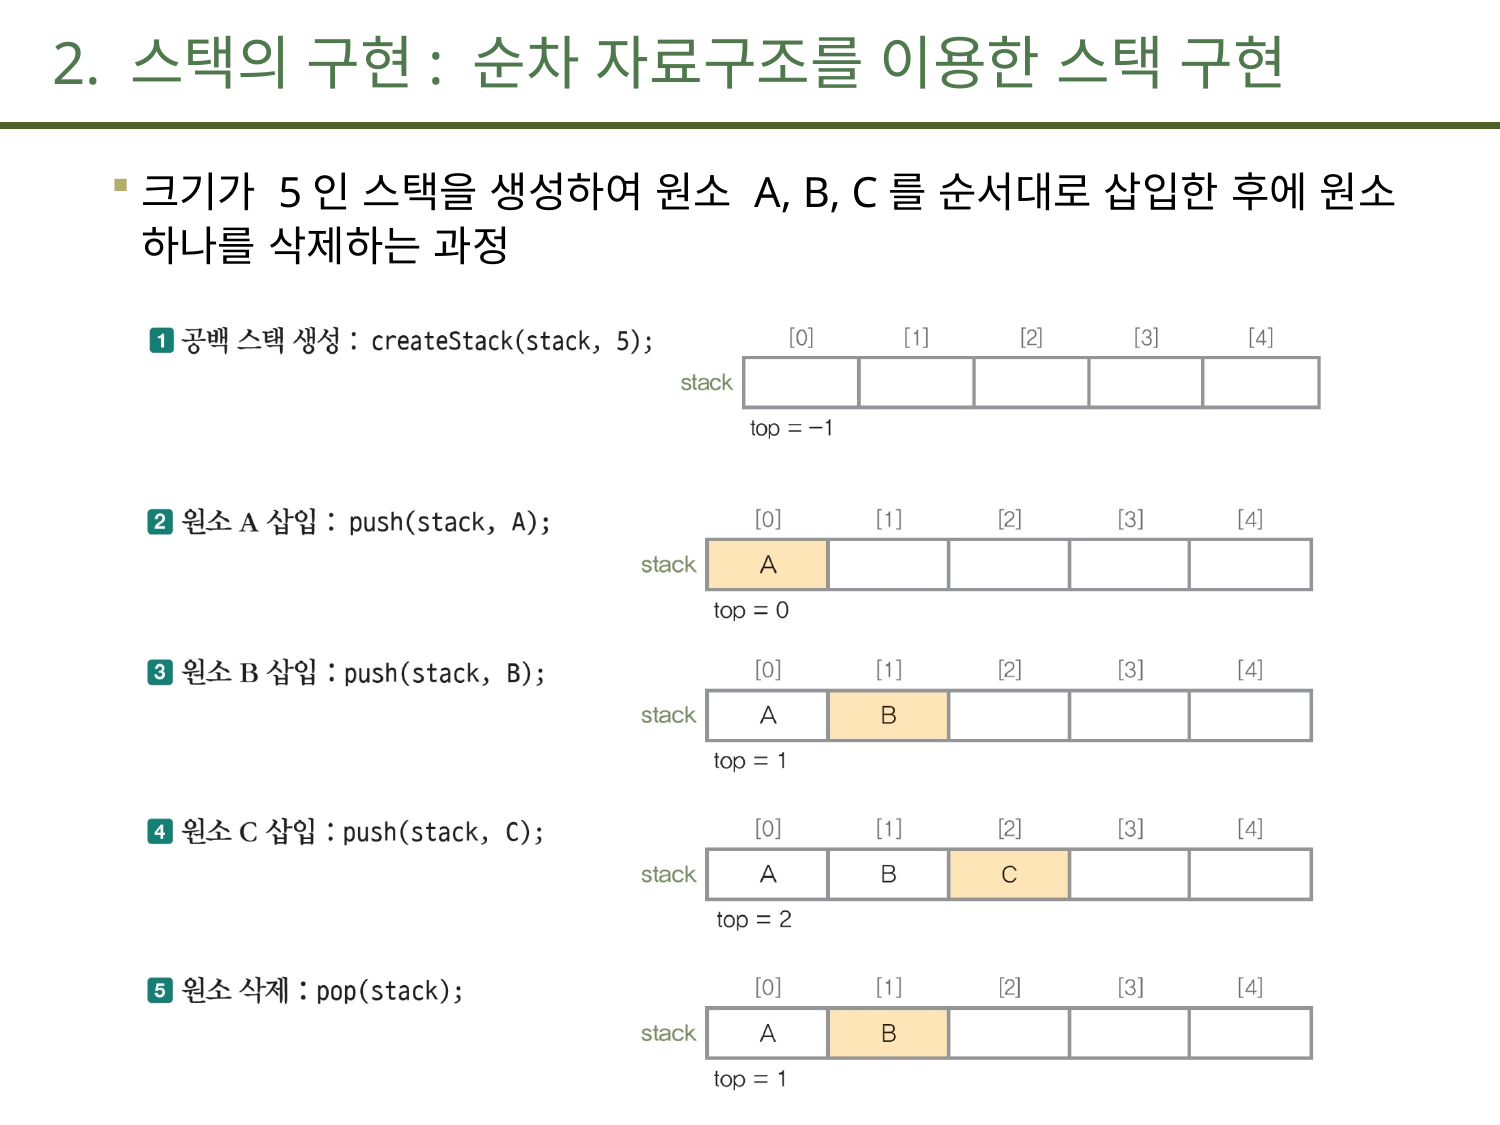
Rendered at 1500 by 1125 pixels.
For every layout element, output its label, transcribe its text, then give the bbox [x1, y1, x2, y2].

picture [138, 467, 1331, 1101]
picture [138, 308, 1331, 451]
list 크기가 5인 스택을 생성하여 원소 A, B, C를 순서대로 삽입한 후에 원소 하나를 삭제하는 과정 [37, 152, 1463, 1091]
title 2. 스택의 구현: 순차 자료구조를 이용한 스택 구현 [37, 13, 1436, 109]
